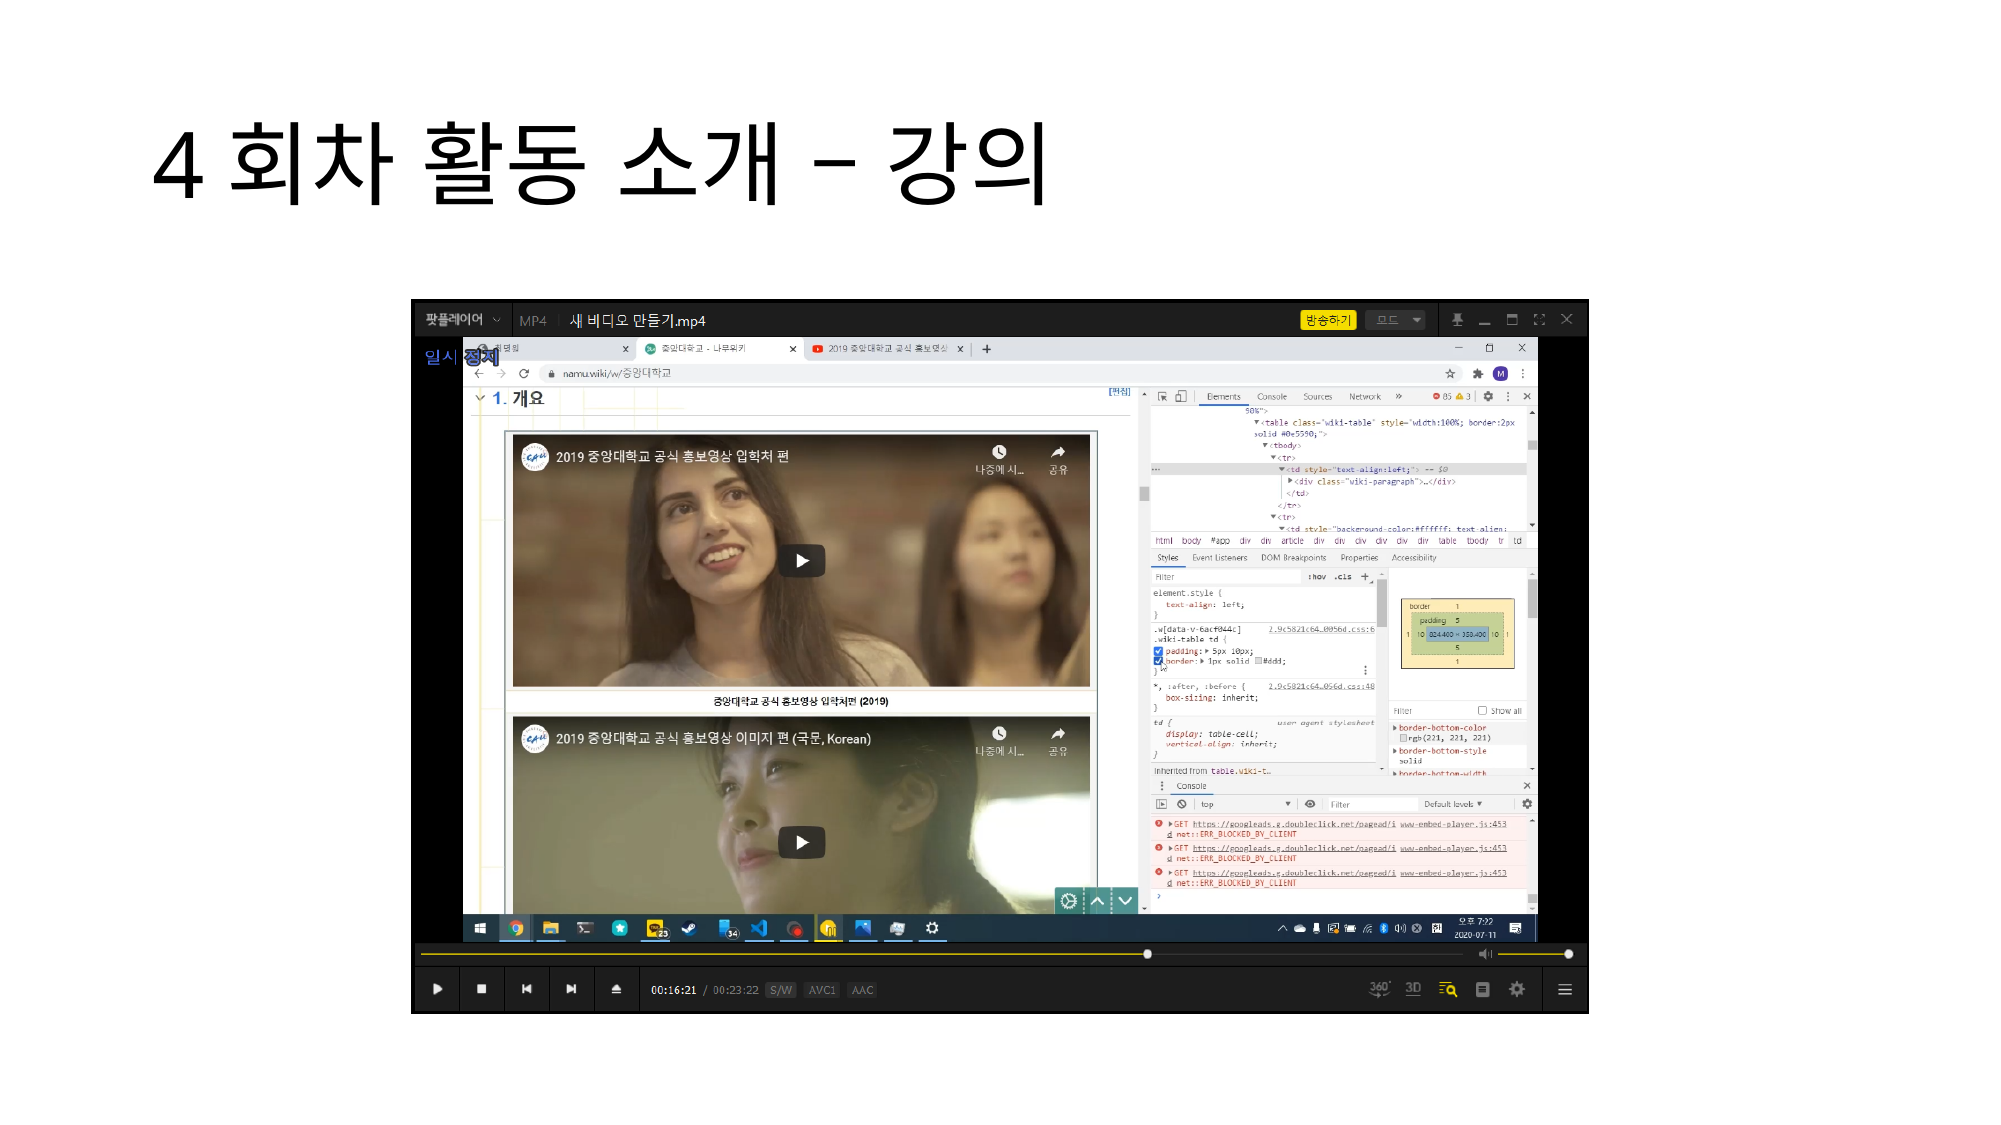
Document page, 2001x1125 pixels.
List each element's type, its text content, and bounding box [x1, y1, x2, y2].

title 4회차 활동 소개 – 강의 [137, 59, 1863, 278]
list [411, 299, 1589, 1014]
